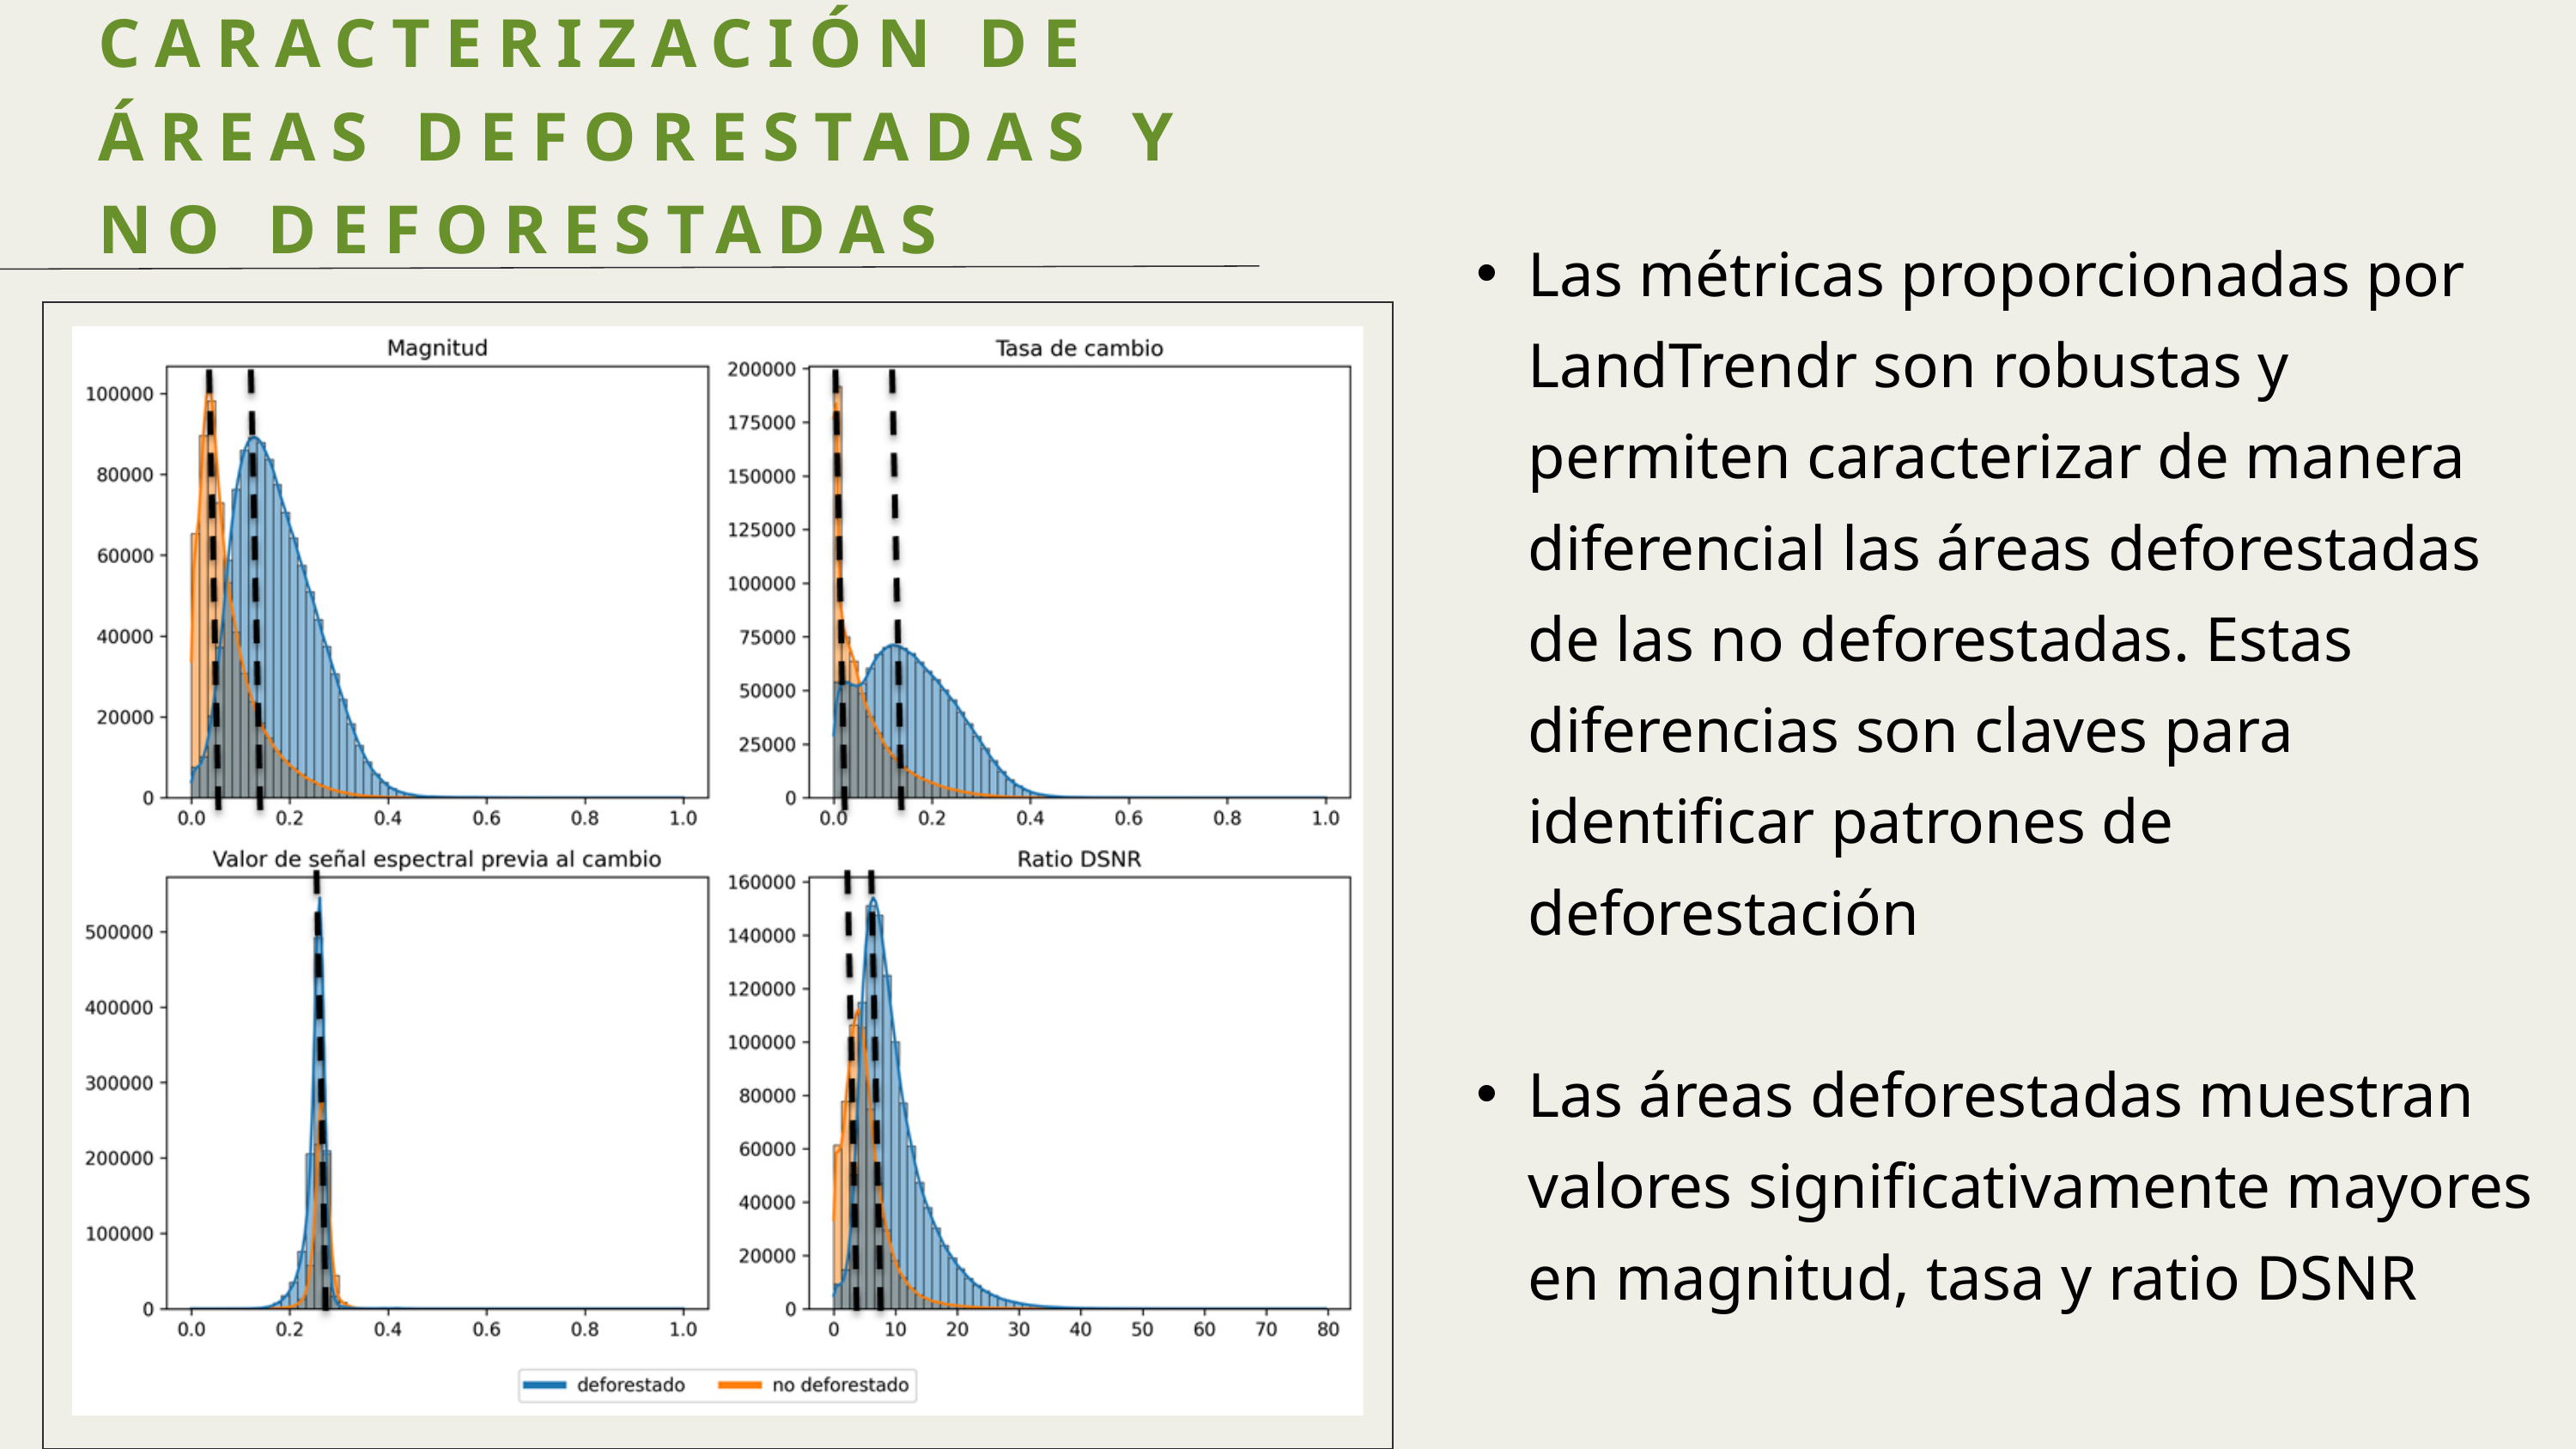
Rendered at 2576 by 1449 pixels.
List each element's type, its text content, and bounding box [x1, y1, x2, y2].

text_box CARACTERIZACIÓN DE ÁREAS DEFORESTADAS Y NO DEFORESTADAS [98, 0, 1303, 267]
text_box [42, 301, 1394, 1449]
text_box Las métricas proporcionadas por LandTrendr son robustas y permiten caracterizar de manera diferencial las áreas deforestadas de las no deforestadas. Estas diferencias son claves para identificar patrones de deforestación Las áreas deforestadas muestran valores significativamente mayores en magnitud, tasa y ratio DSNR [1425, 217, 2535, 1313]
